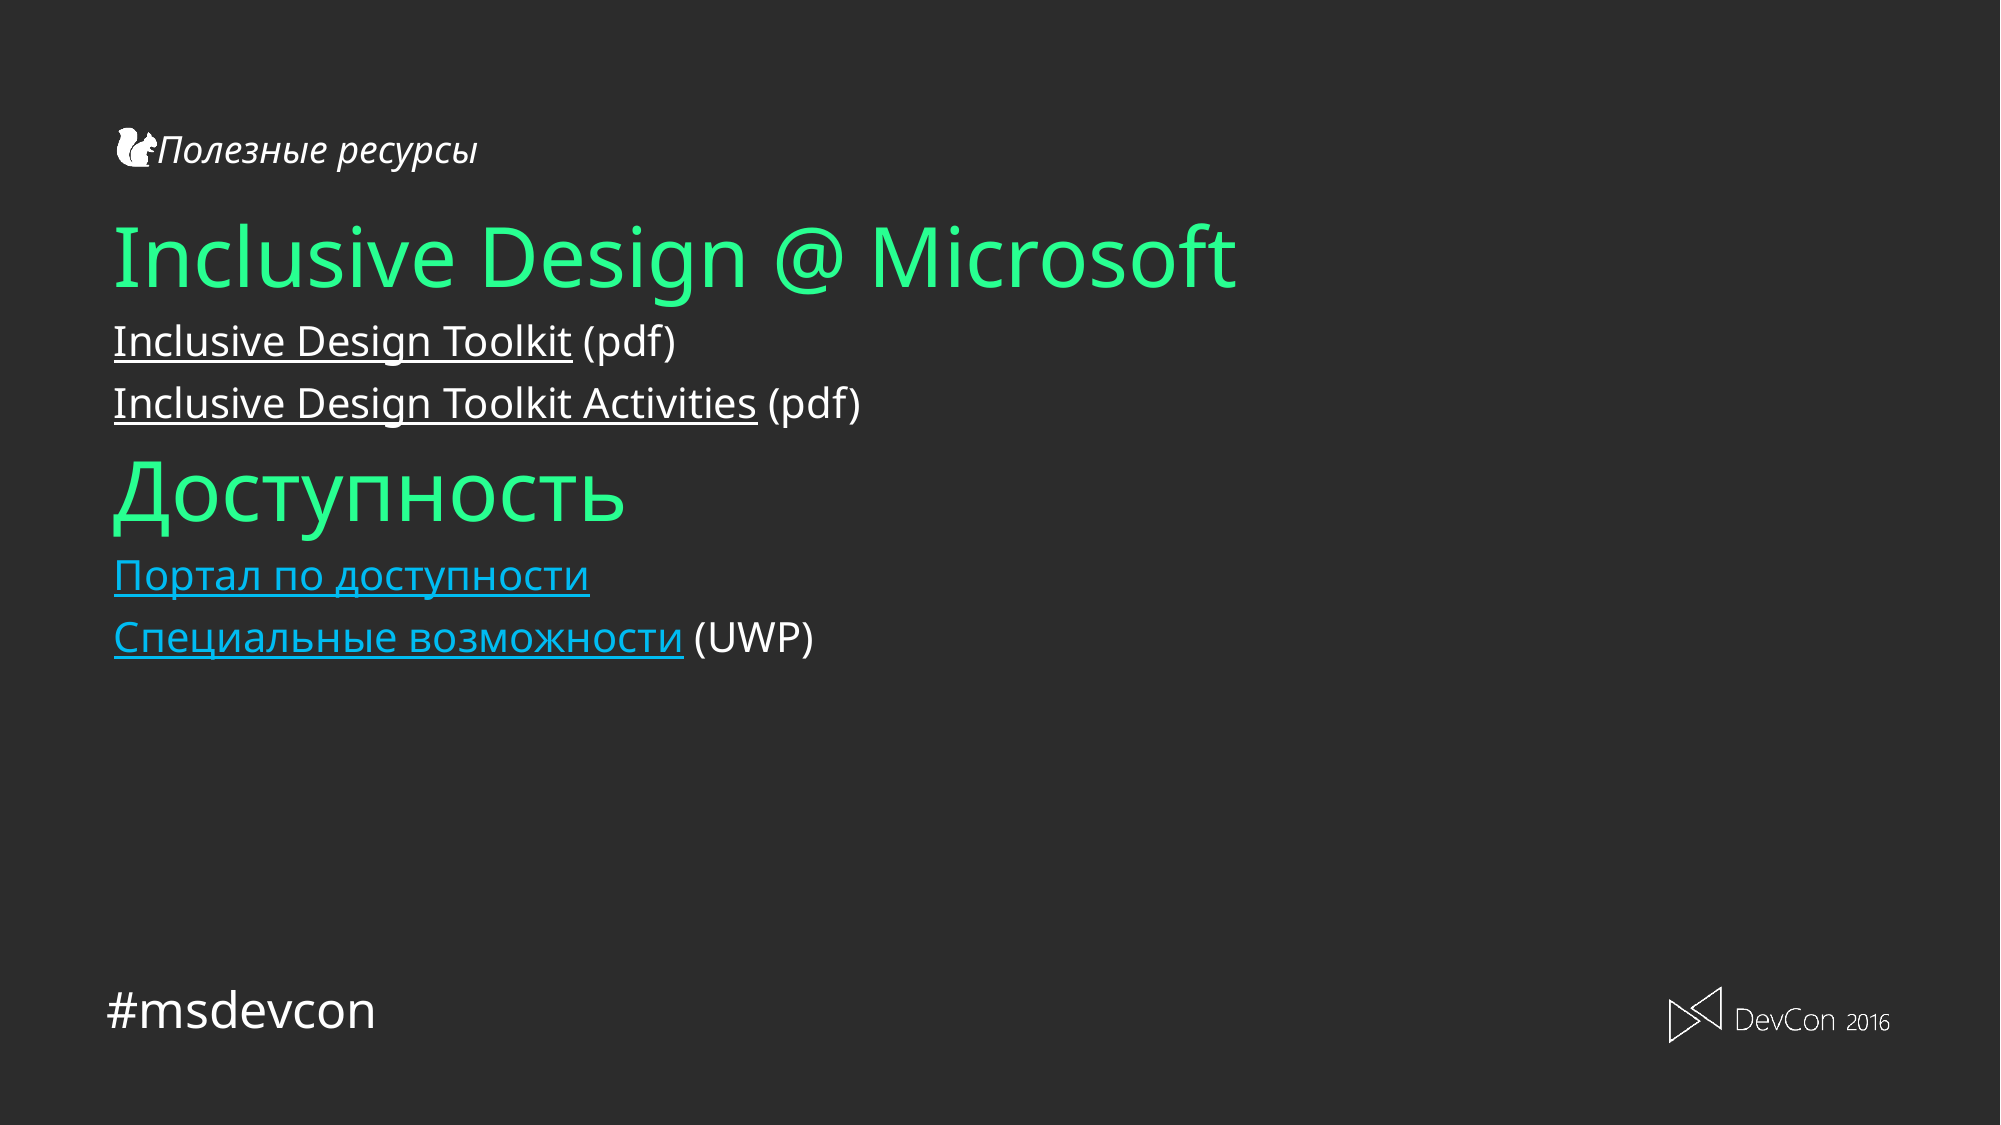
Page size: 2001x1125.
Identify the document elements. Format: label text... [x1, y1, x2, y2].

picture [109, 120, 163, 174]
list Inclusive Design @ Microsoft Inclusive Design Toolkit (pdf) Inclusive Design Toolkit Activities (pdf) Доступность Портал по доступности Специальные возможности (UWP) [114, 208, 1886, 976]
picture [1649, 964, 1909, 1061]
